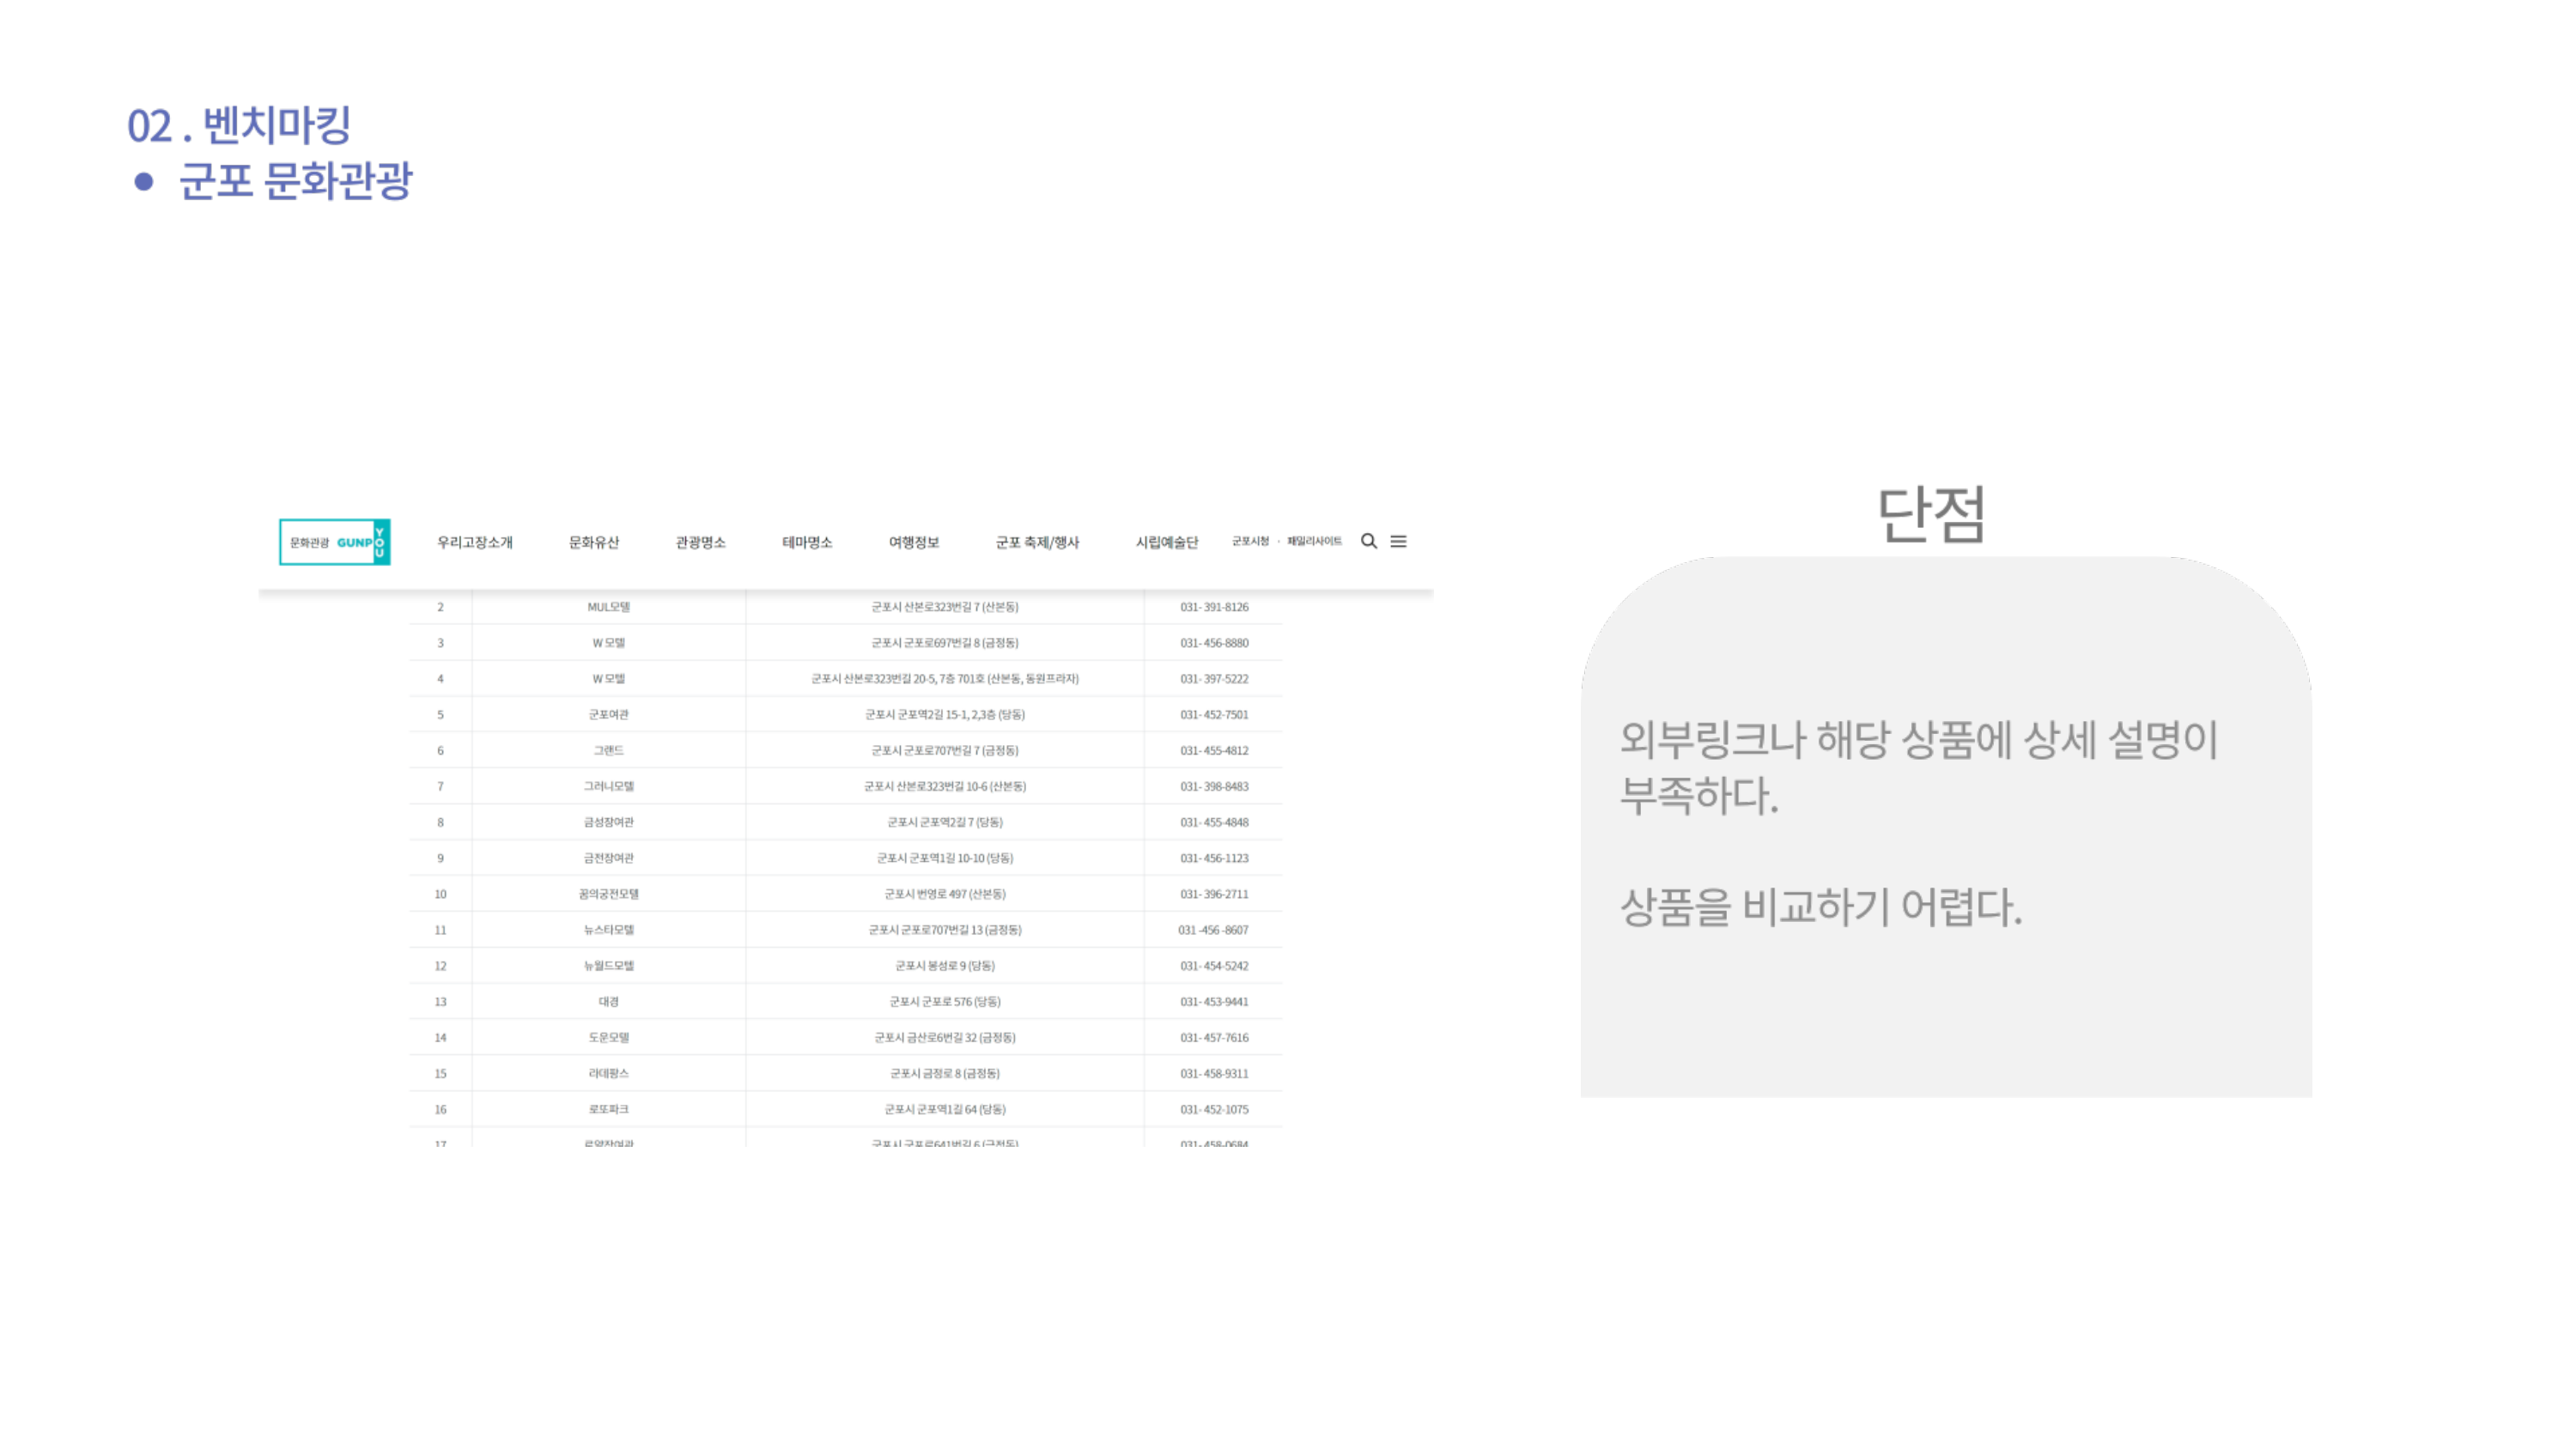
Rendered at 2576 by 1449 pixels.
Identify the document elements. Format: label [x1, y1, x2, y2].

picture [1865, 459, 2014, 573]
text_box [258, 499, 1434, 1147]
picture [120, 88, 432, 231]
picture [1613, 702, 2249, 955]
text_box [1581, 556, 2312, 1098]
